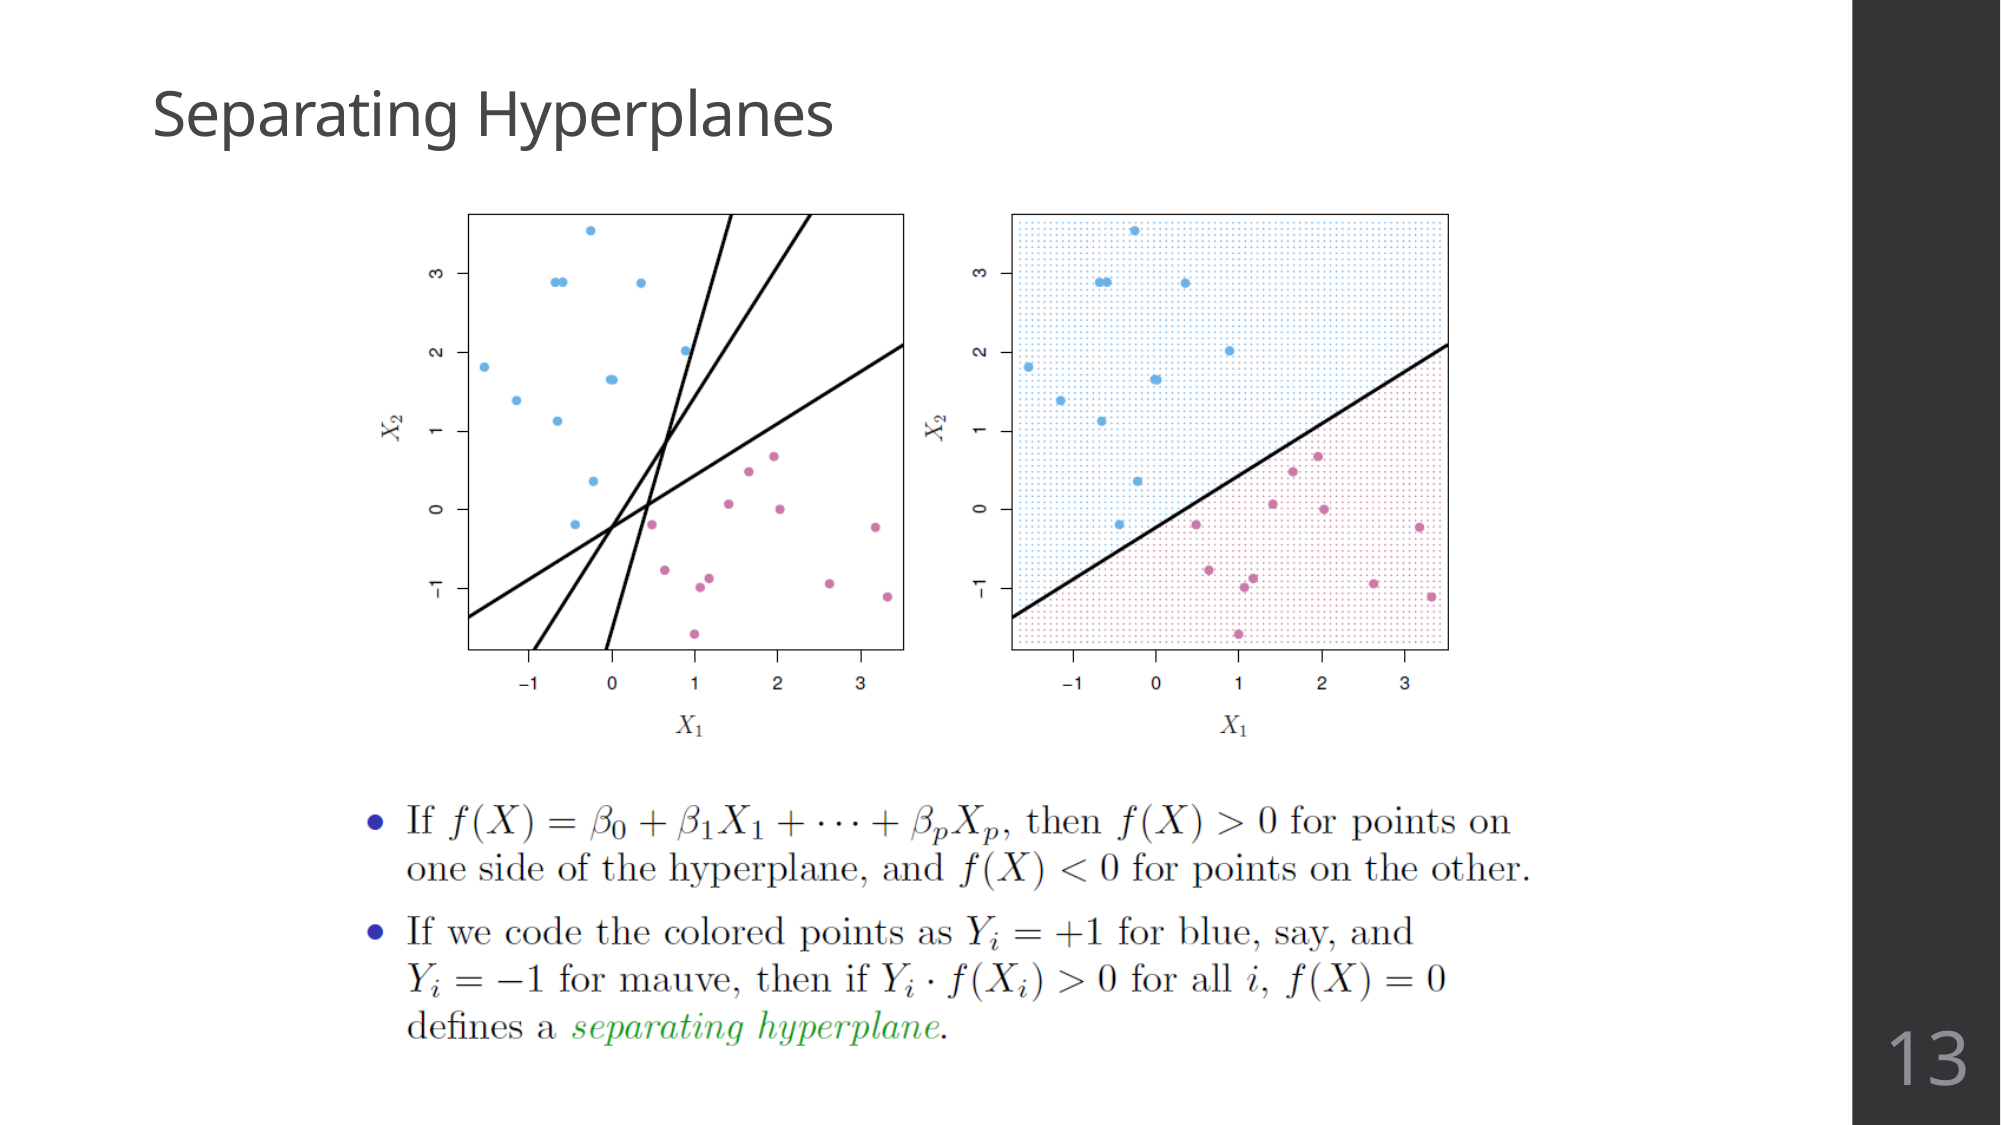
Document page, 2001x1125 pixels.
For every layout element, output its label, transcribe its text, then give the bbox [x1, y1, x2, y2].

slide_number 13 [1852, 1012, 2000, 1110]
title Separating Hyperplanes [137, 59, 1863, 158]
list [343, 195, 1541, 1066]
